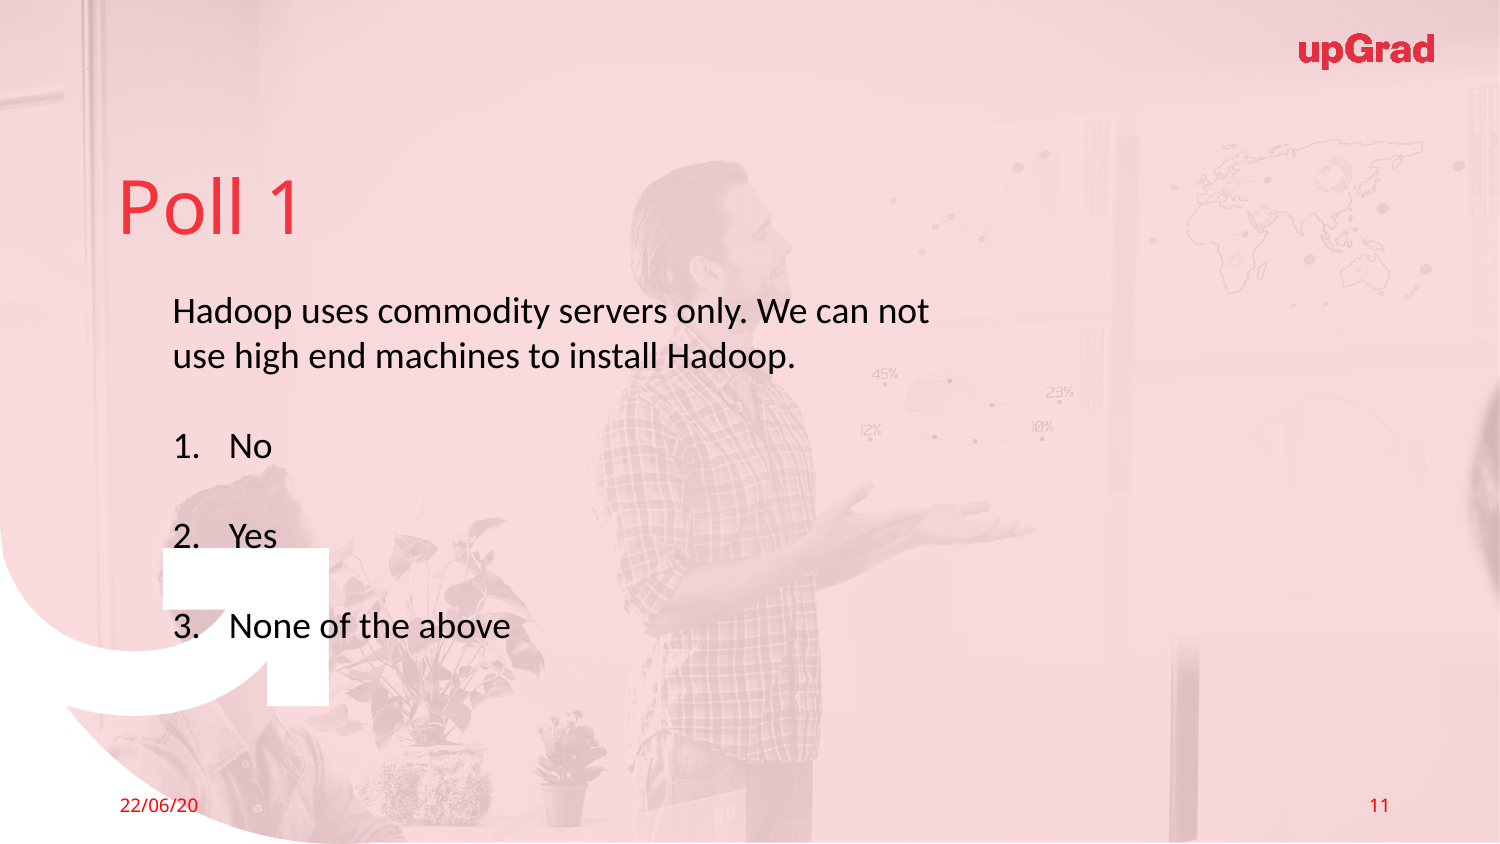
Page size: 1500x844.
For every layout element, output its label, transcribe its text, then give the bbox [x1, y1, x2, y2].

text_box Poll 1 [105, 102, 1007, 319]
text_box [0, 0, 1500, 844]
picture [1299, 33, 1434, 70]
text_box 11 [1068, 782, 1406, 828]
text_box 22/06/20 [104, 782, 443, 827]
text_box Hadoop uses commodity servers only. We can not use high end machines to install Hadoop. No Yes None of the above [157, 278, 1006, 653]
